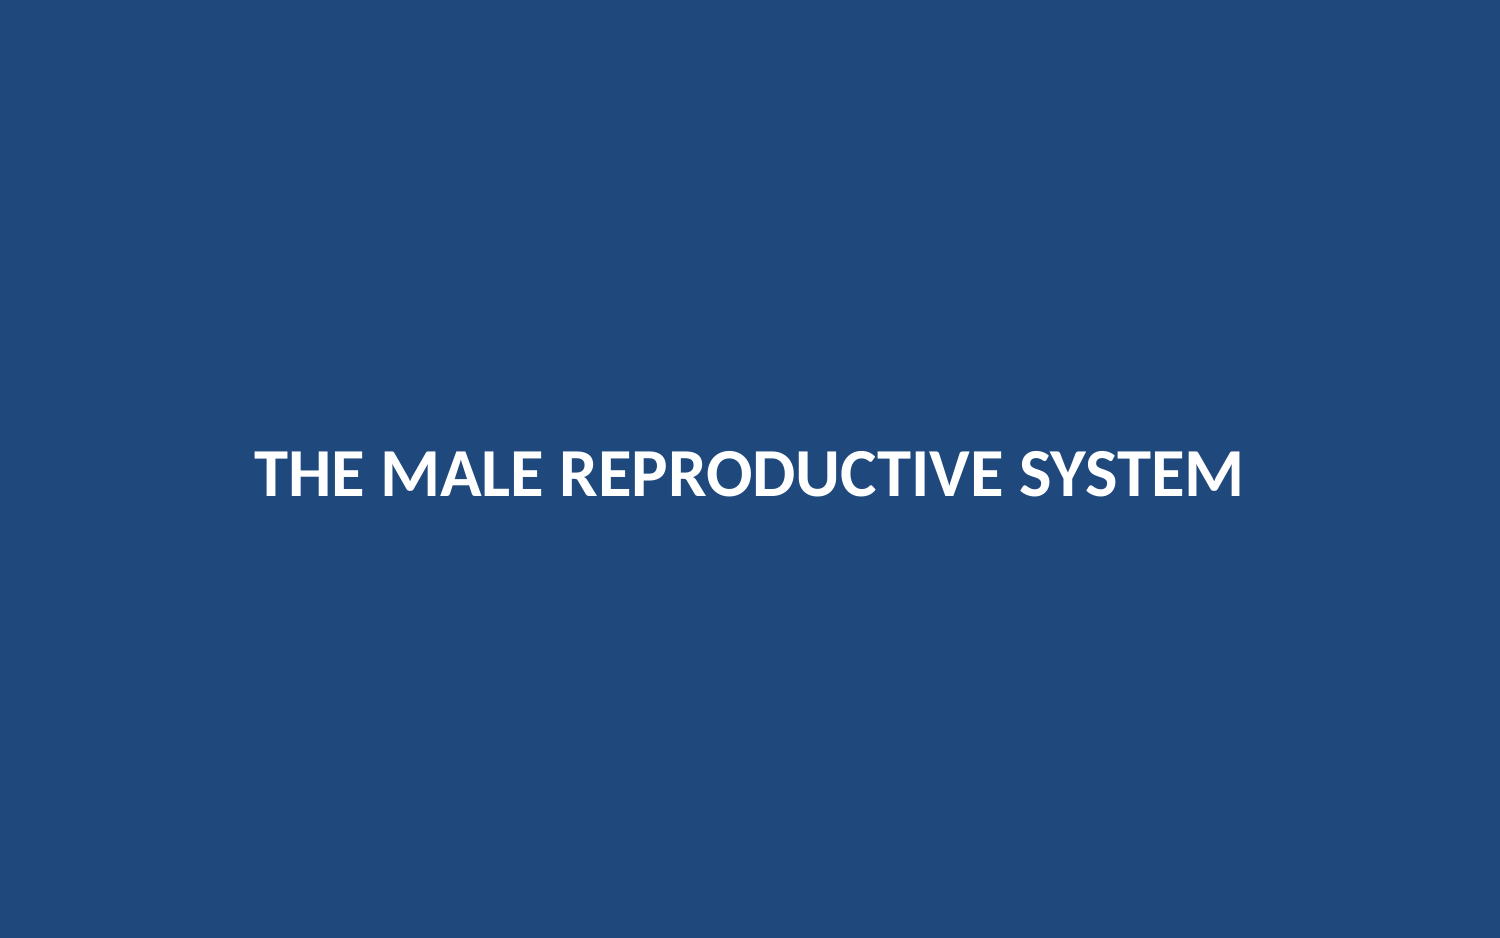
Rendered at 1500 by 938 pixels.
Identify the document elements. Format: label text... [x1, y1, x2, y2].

title THE MALE REPRODUCTIVE SYSTEM [187, 390, 1313, 547]
